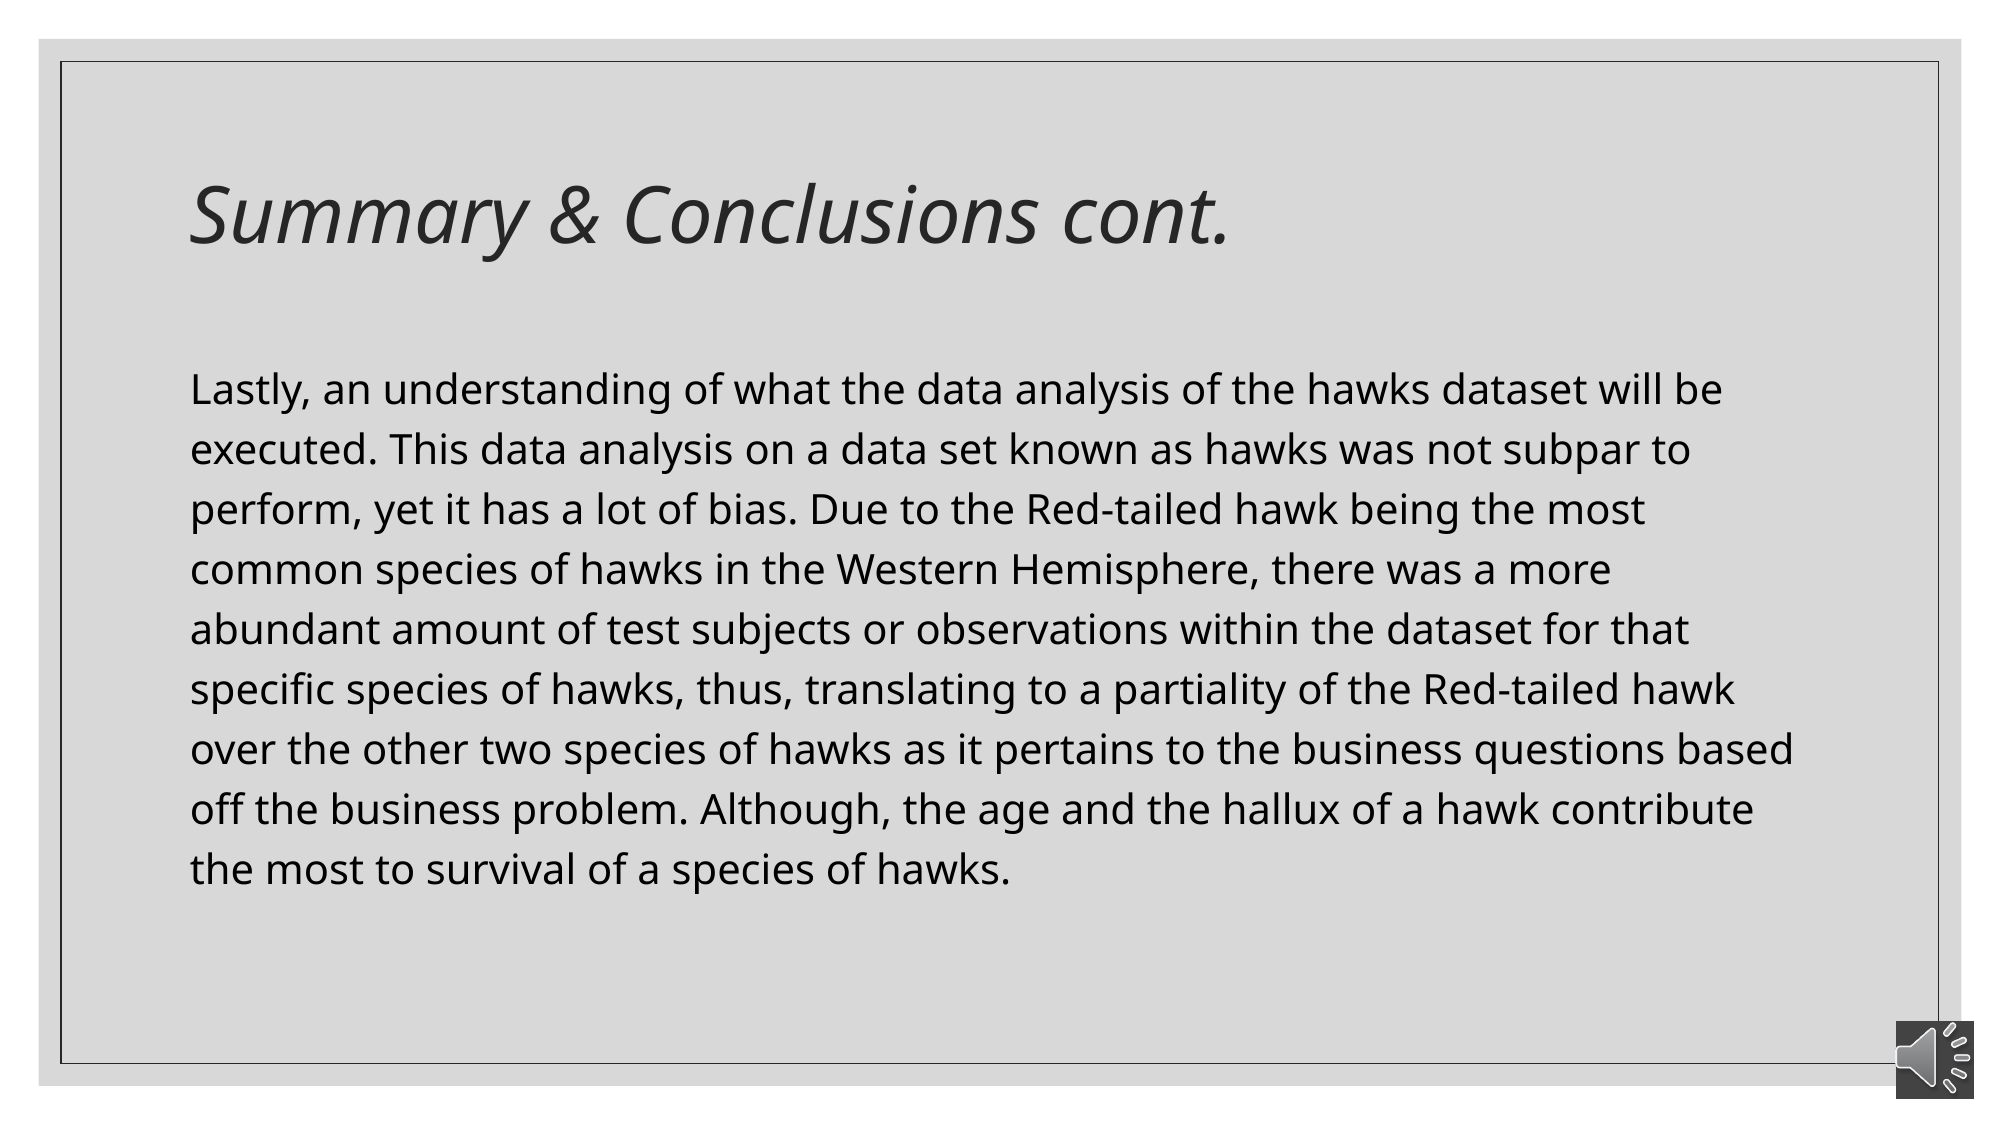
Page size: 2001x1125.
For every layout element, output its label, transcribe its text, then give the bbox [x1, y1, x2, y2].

title Summary & Conclusions cont. [174, 105, 1825, 331]
picture [1894, 1019, 1975, 1100]
list Lastly, an understanding of what the data analysis of the hawks dataset will be executed. This data analysis on a data set known as hawks was not subpar to perform, yet it has a lot of bias. Due to the Red-tailed hawk being the most common species of hawks in the Western Hemisphere, there was a more abundant amount of test subjects or observations within the dataset for that specific species of hawks, thus, translating to a partiality of the Red-tailed hawk over the other two species of hawks as it pertains to the business questions based off the business problem. Although, the age and the hallux of a hawk contribute the most to survival of a species of hawks. [174, 345, 1825, 977]
